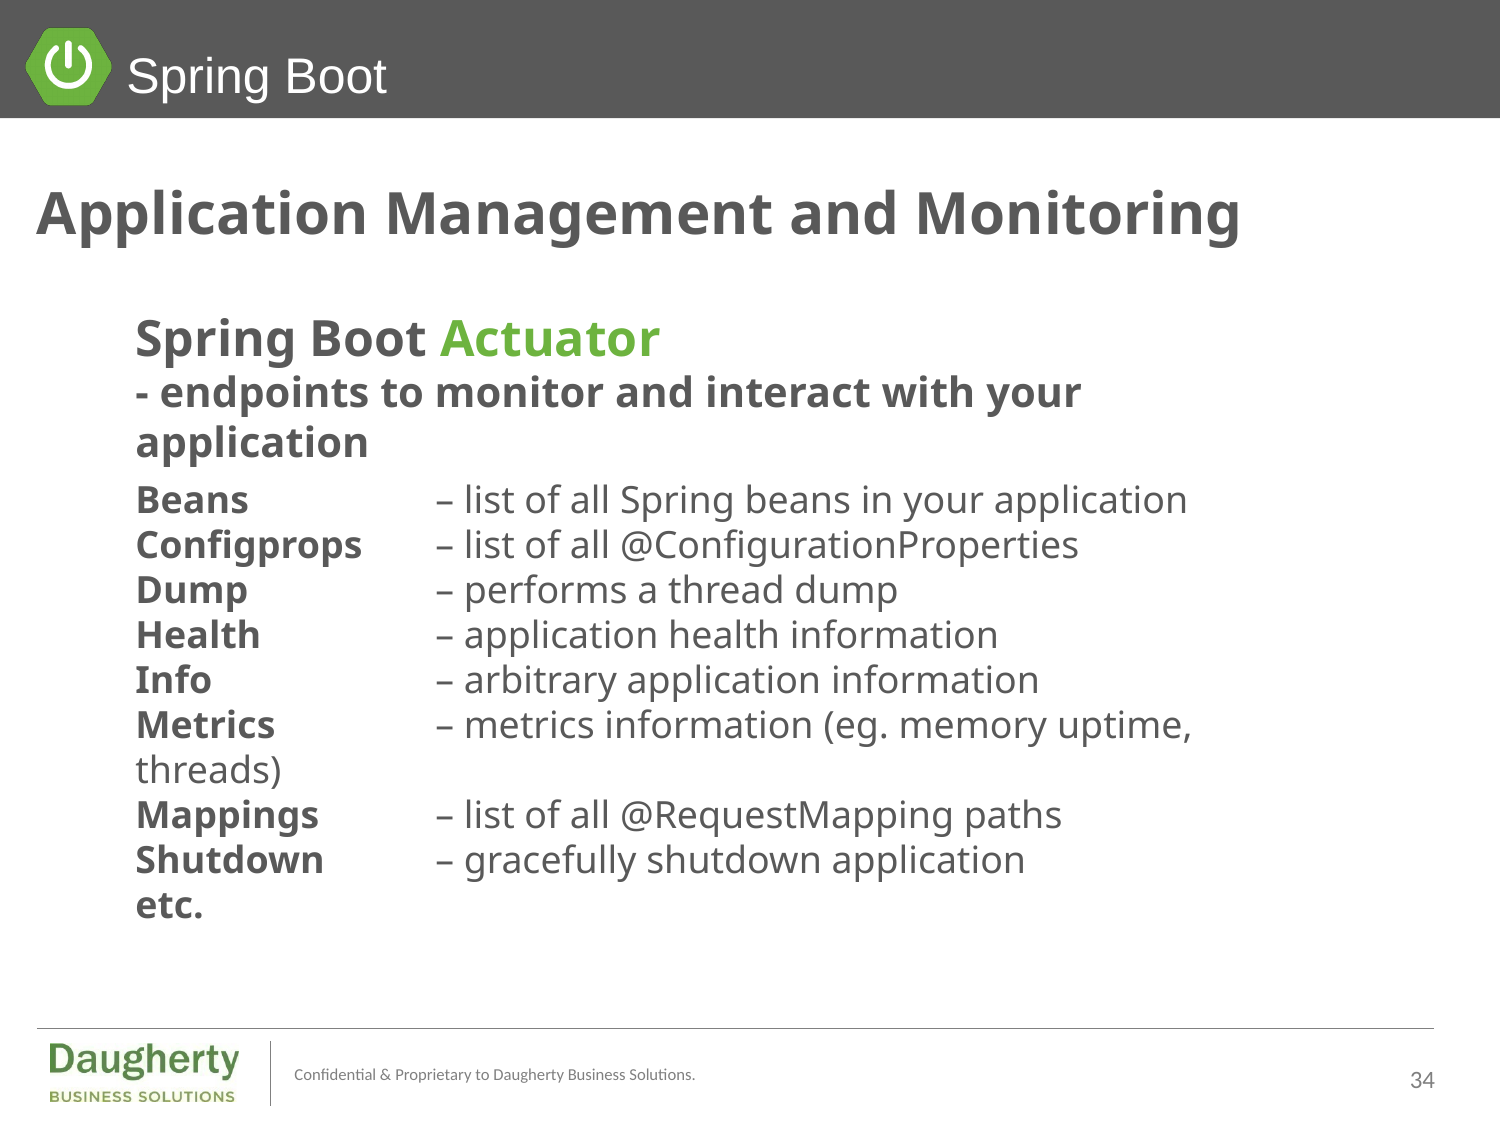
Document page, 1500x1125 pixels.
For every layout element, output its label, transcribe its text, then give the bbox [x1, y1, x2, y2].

picture [50, 1043, 239, 1102]
picture [25, 23, 113, 111]
text_box Beans – list of all Spring beans in your application Configprops – list of all @ConfigurationProperties Dump – performs a thread dump Health – application health information Info – arbitrary application information Metrics – metrics information (eg. memory uptime, threads) Mappings – list of all @RequestMapping paths Shutdown – gracefully shutdown application etc. [111, 464, 1361, 939]
text_box Spring Boot Actuator - endpoints to monitor and interact with your application [112, 294, 1318, 464]
title Spring Boot [75, 31, 1425, 129]
text_box Application Management and Monitoring [13, 164, 1266, 258]
